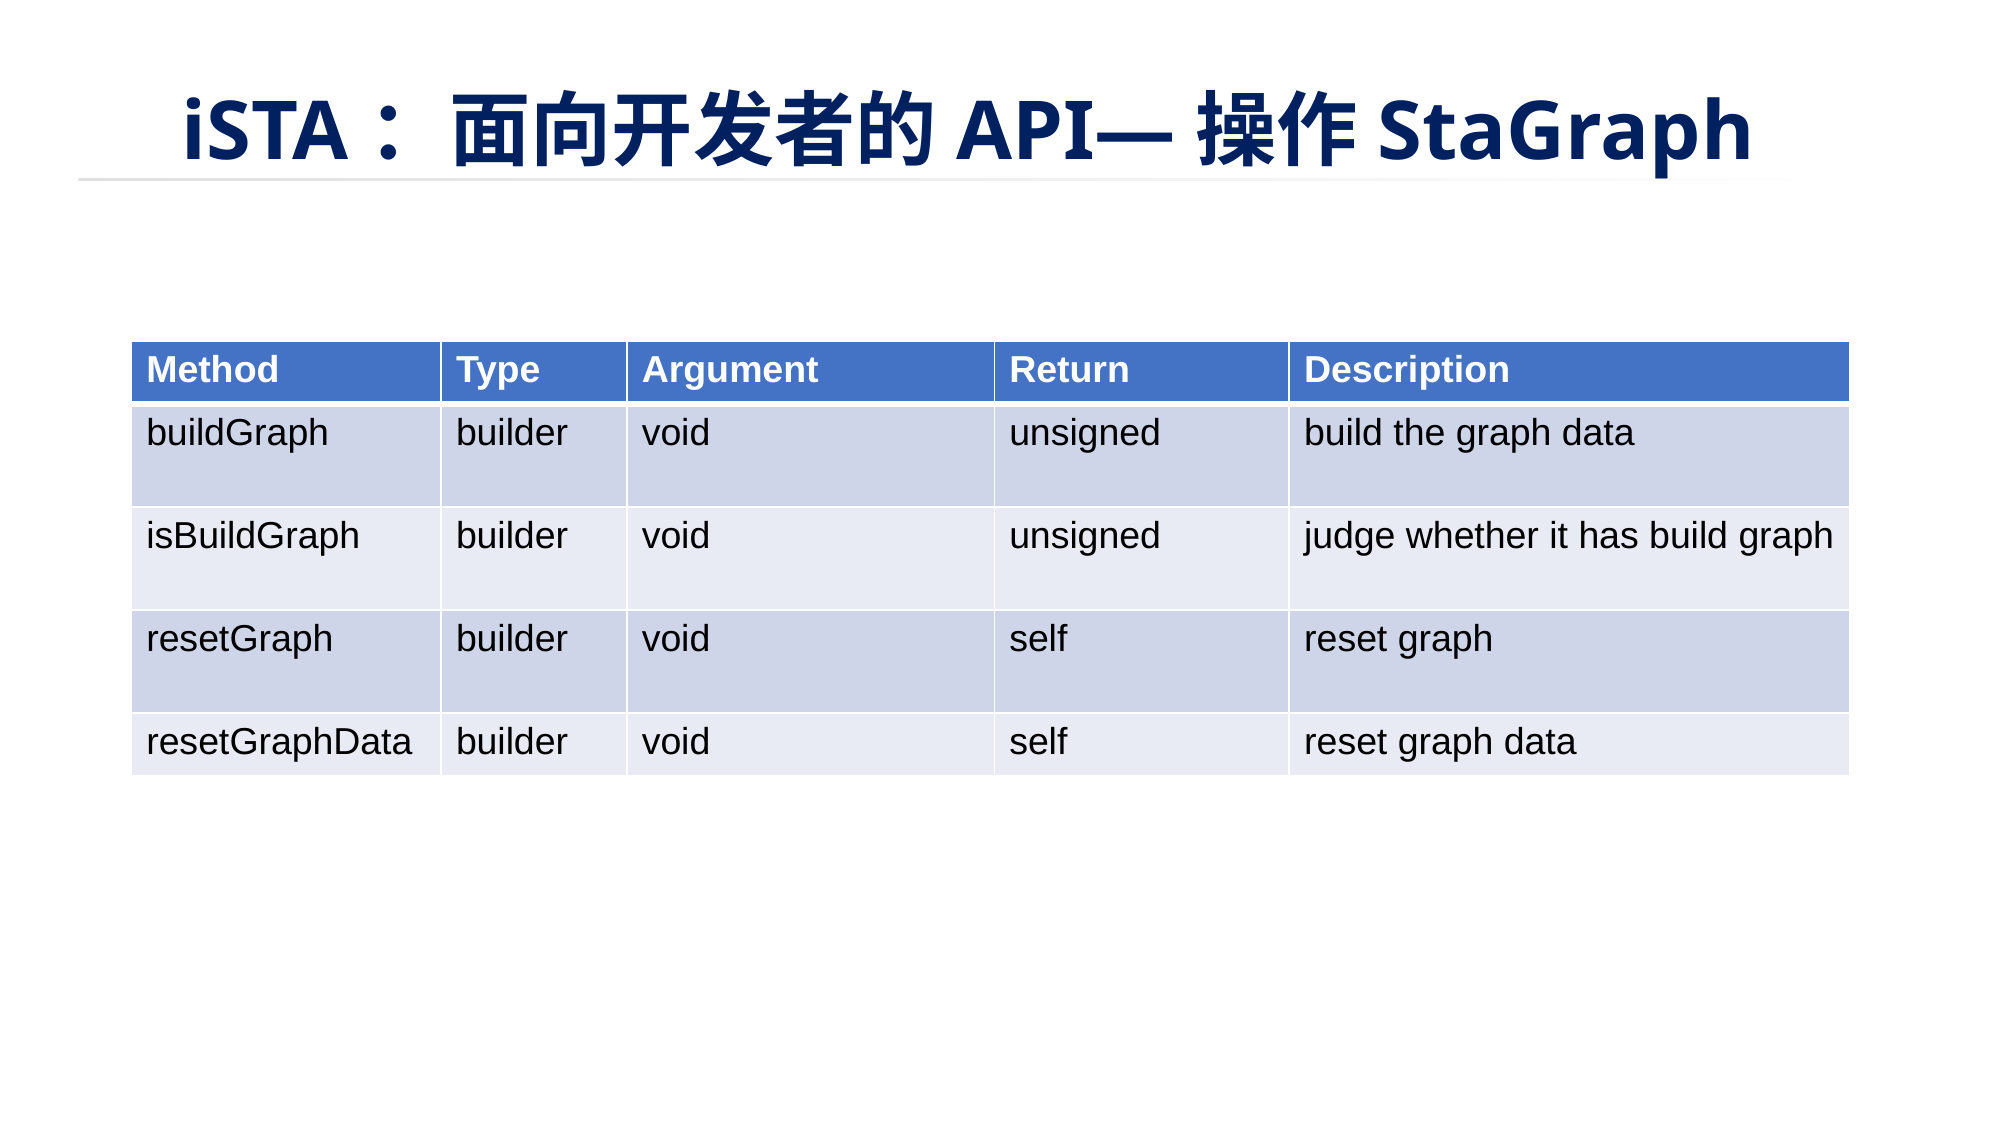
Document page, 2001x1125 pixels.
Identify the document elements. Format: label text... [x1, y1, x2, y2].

table_cell resetGraph [132, 611, 440, 712]
table_cell self [995, 611, 1288, 712]
table_cell reset graph data [1290, 714, 1849, 775]
table_cell resetGraphData [132, 714, 440, 775]
table_cell void [628, 407, 994, 506]
table_cell build the graph data [1290, 407, 1849, 506]
table_cell void [628, 508, 994, 609]
title iSTA：面向开发者的API—操作StaGraph [131, 31, 1805, 184]
table_cell builder [442, 714, 626, 775]
table_cell void [628, 714, 994, 775]
table_cell reset graph [1290, 611, 1849, 712]
table_cell builder [442, 508, 626, 609]
table_header Argument [628, 342, 994, 401]
table_cell isBuildGraph [132, 508, 440, 609]
table_cell unsigned [995, 508, 1288, 609]
table_cell void [628, 611, 994, 712]
table_cell self [995, 714, 1288, 775]
table_cell buildGraph [132, 407, 440, 506]
table_header Type [442, 342, 626, 401]
table_header Return [995, 342, 1288, 401]
table_header Method [132, 342, 440, 401]
table_cell builder [442, 611, 626, 712]
table_cell judge whether it has build graph [1290, 508, 1849, 609]
table_header Description [1290, 342, 1849, 401]
table_cell unsigned [995, 407, 1288, 506]
table_cell builder [442, 407, 626, 506]
